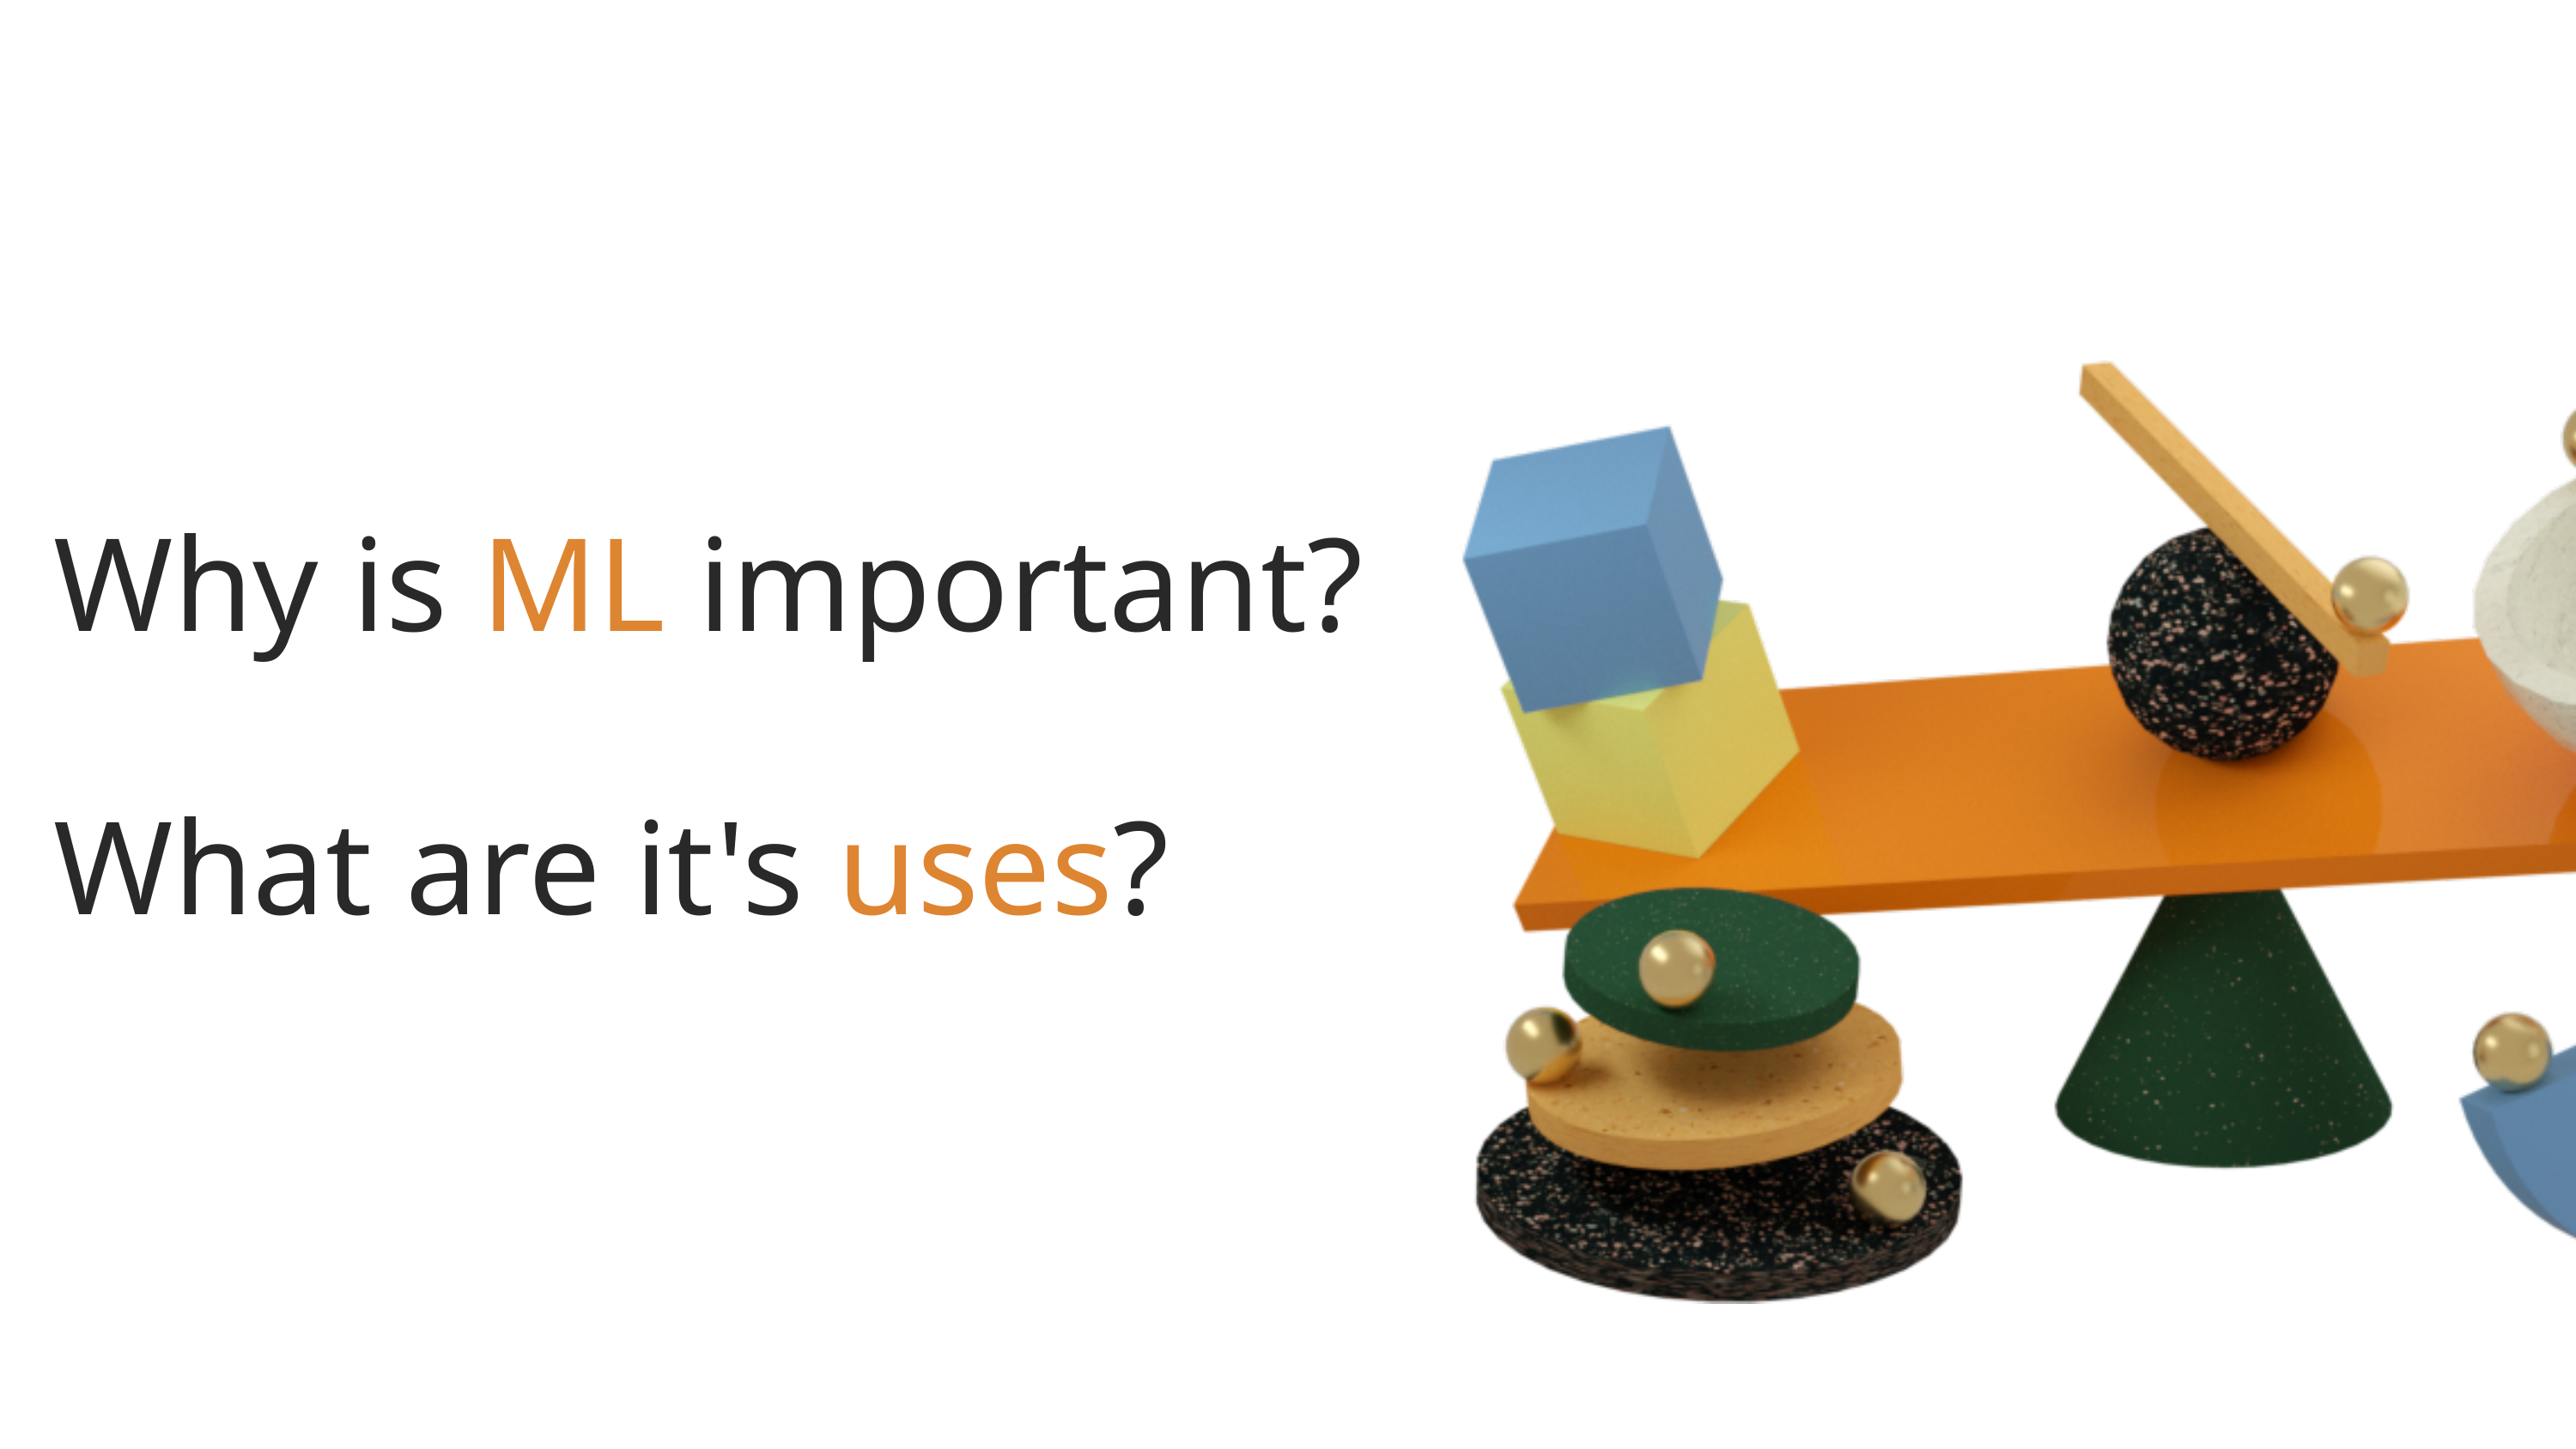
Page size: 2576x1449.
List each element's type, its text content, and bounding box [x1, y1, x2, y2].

picture [1461, 360, 2576, 1304]
text_box Why is ML important? What are it's uses? [53, 515, 1433, 941]
